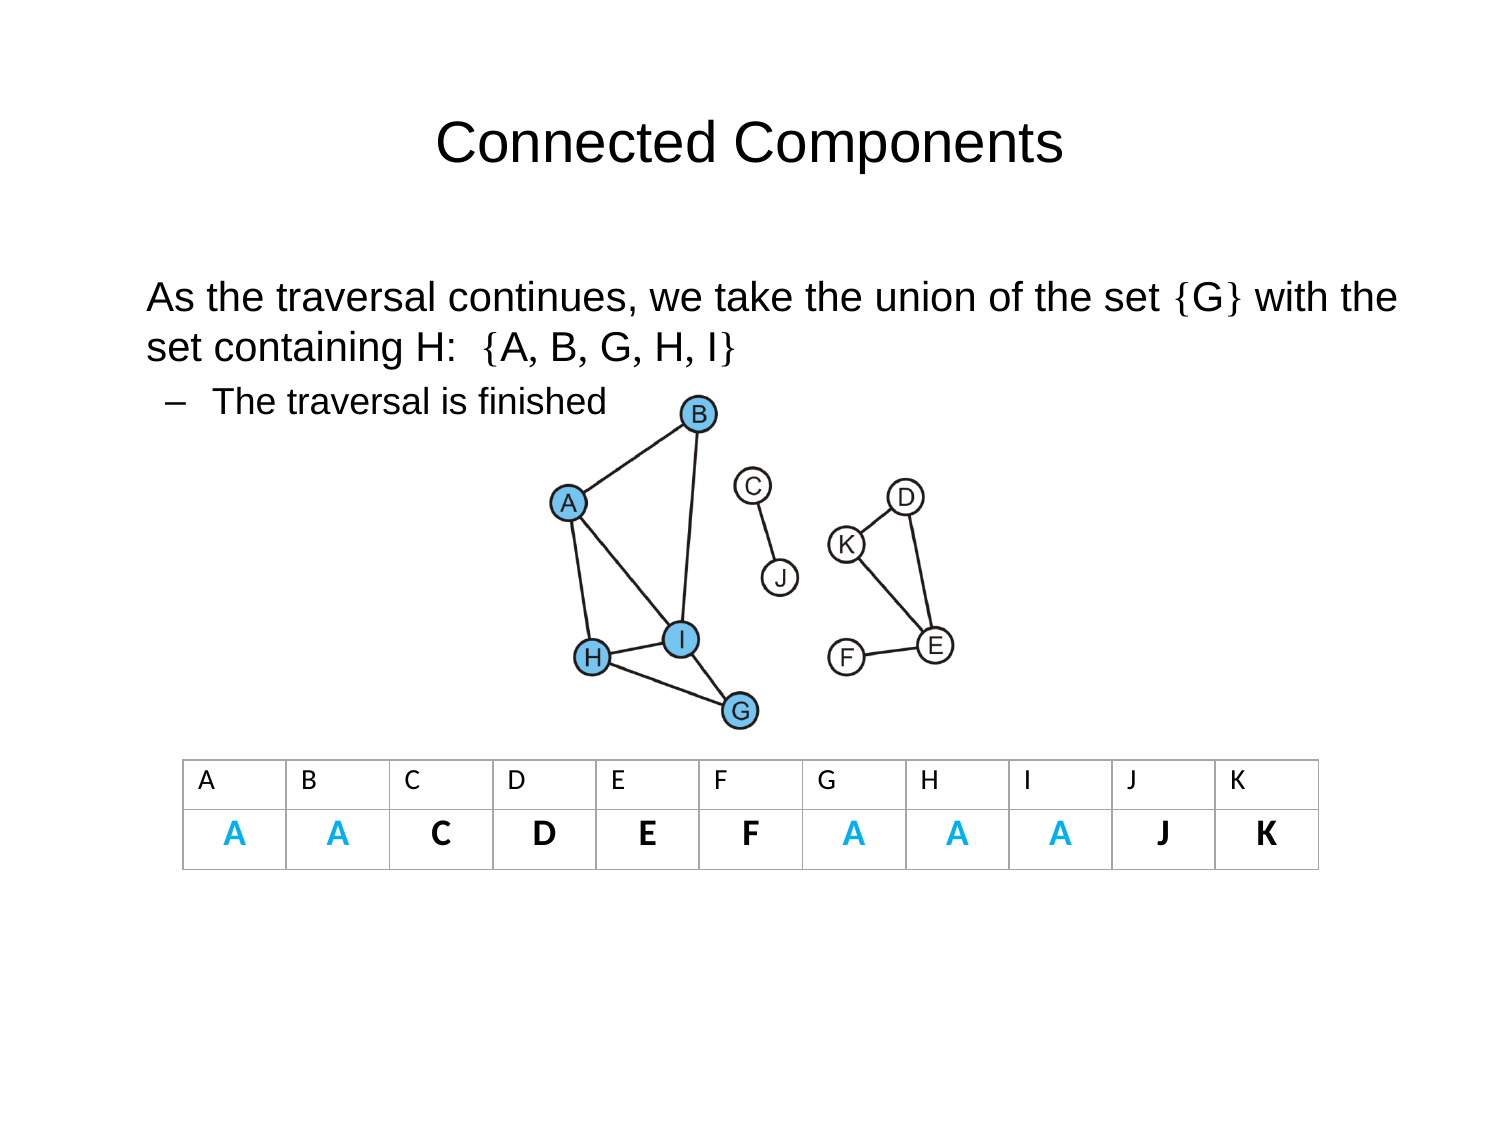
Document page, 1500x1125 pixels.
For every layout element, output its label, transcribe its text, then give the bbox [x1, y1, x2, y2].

table_cell A [1010, 810, 1111, 869]
table_cell E [597, 810, 698, 869]
table_cell C [390, 810, 492, 869]
table_cell A [907, 810, 1008, 869]
table_header D [494, 761, 595, 809]
table_cell J [1113, 810, 1214, 869]
table_cell A [287, 810, 389, 869]
table_cell A [803, 810, 905, 869]
table_header B [287, 761, 389, 809]
table_header J [1113, 761, 1214, 809]
title Connected Components [74, 44, 1426, 233]
table_header I [1010, 761, 1111, 809]
table_header A [184, 761, 285, 809]
table_header H [907, 761, 1008, 809]
table_cell D [494, 810, 595, 869]
table_cell F [700, 810, 802, 869]
table_header K [1216, 761, 1318, 809]
table_header F [700, 761, 802, 809]
table_header C [390, 761, 492, 809]
table_header E [597, 761, 698, 809]
table_cell K [1216, 810, 1318, 869]
picture [542, 390, 958, 735]
list As the traversal continues, we take the union of the set {G} with the set containing H: {A, B, G, H, I} The traversal is finished [74, 262, 1426, 1006]
table_header G [803, 761, 905, 809]
table_cell A [184, 810, 285, 869]
